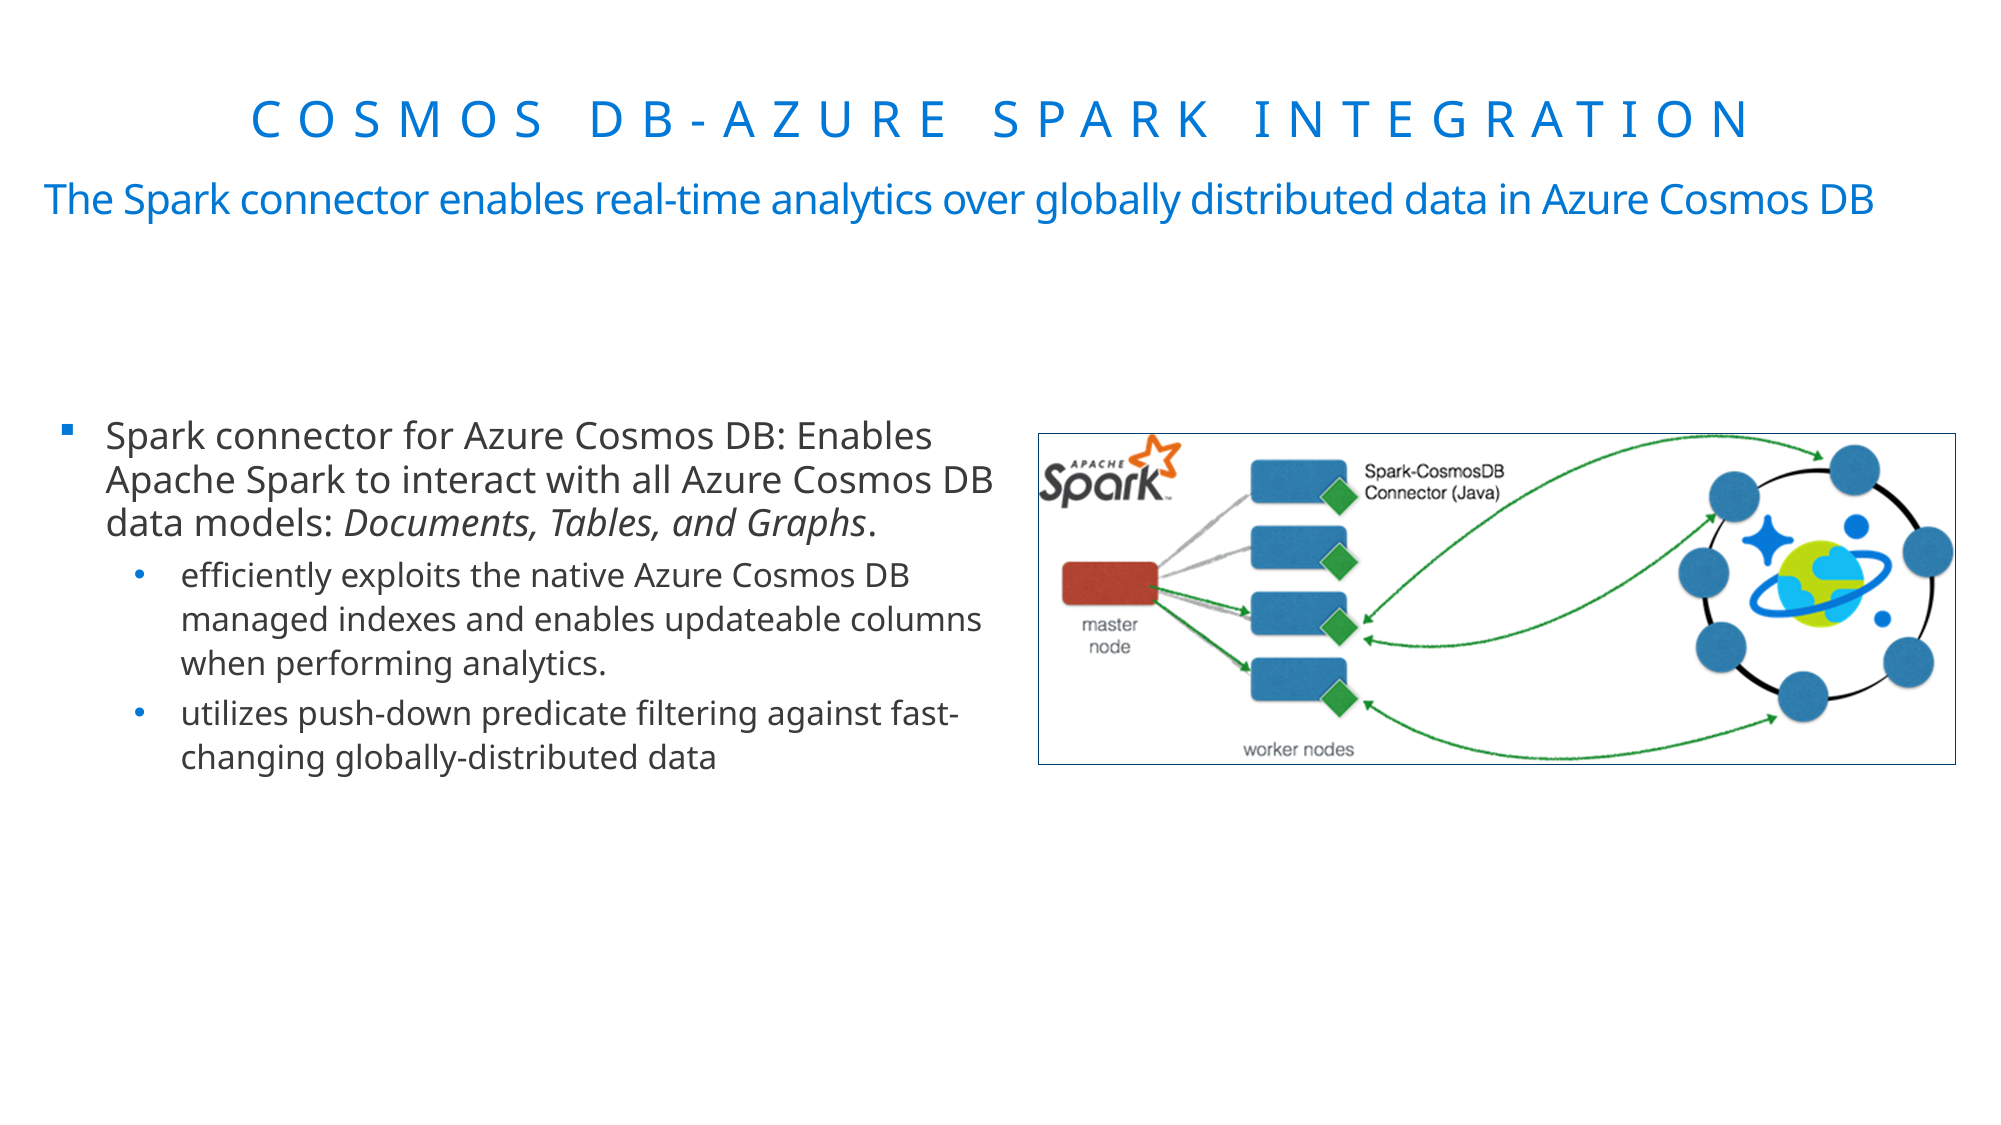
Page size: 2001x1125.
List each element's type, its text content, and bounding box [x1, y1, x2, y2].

picture [1038, 433, 1956, 765]
text_box Spark connector for Azure Cosmos DB: Enables Apache Spark to interact with all Azure Cosmos DB data models: Documents, Tables, and Graphs. efficiently exploits the native Azure Cosmos DB managed indexes and enables updateable columns when performing analytics. utilizes push-down predicate filtering against fast-changing globally-distributed data [43, 405, 1025, 784]
list The Spark connector enables real-time analytics over globally distributed data in Azure Cosmos DB [43, 158, 1956, 234]
title Cosmos DB-Azure Spark integration [44, 47, 1957, 196]
